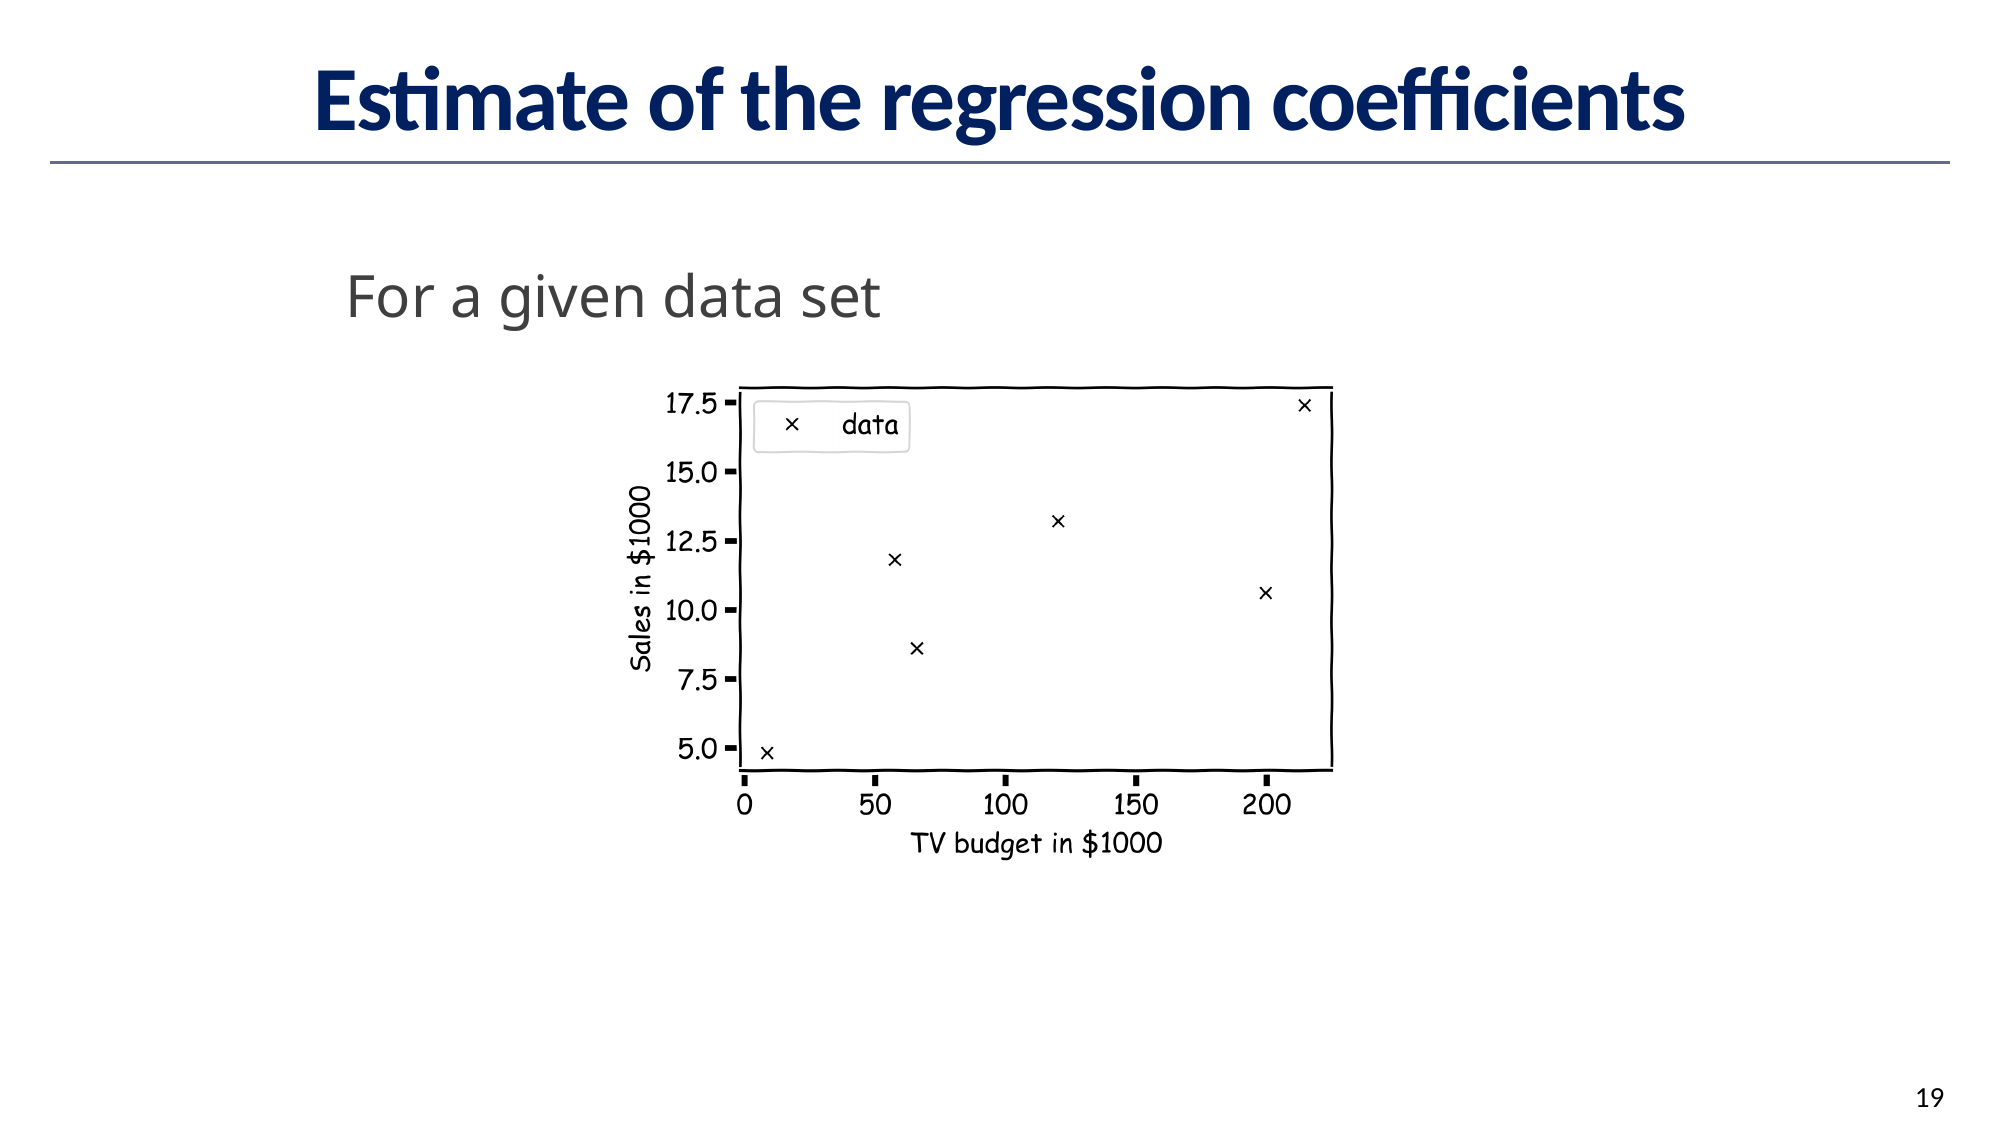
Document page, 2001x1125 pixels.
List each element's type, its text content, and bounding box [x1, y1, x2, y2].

title Estimate of the regression coefficients [99, 24, 1900, 163]
slide_number 19 [1899, 1071, 2000, 1125]
picture [571, 320, 1416, 884]
text_box For a given data set [330, 251, 906, 337]
